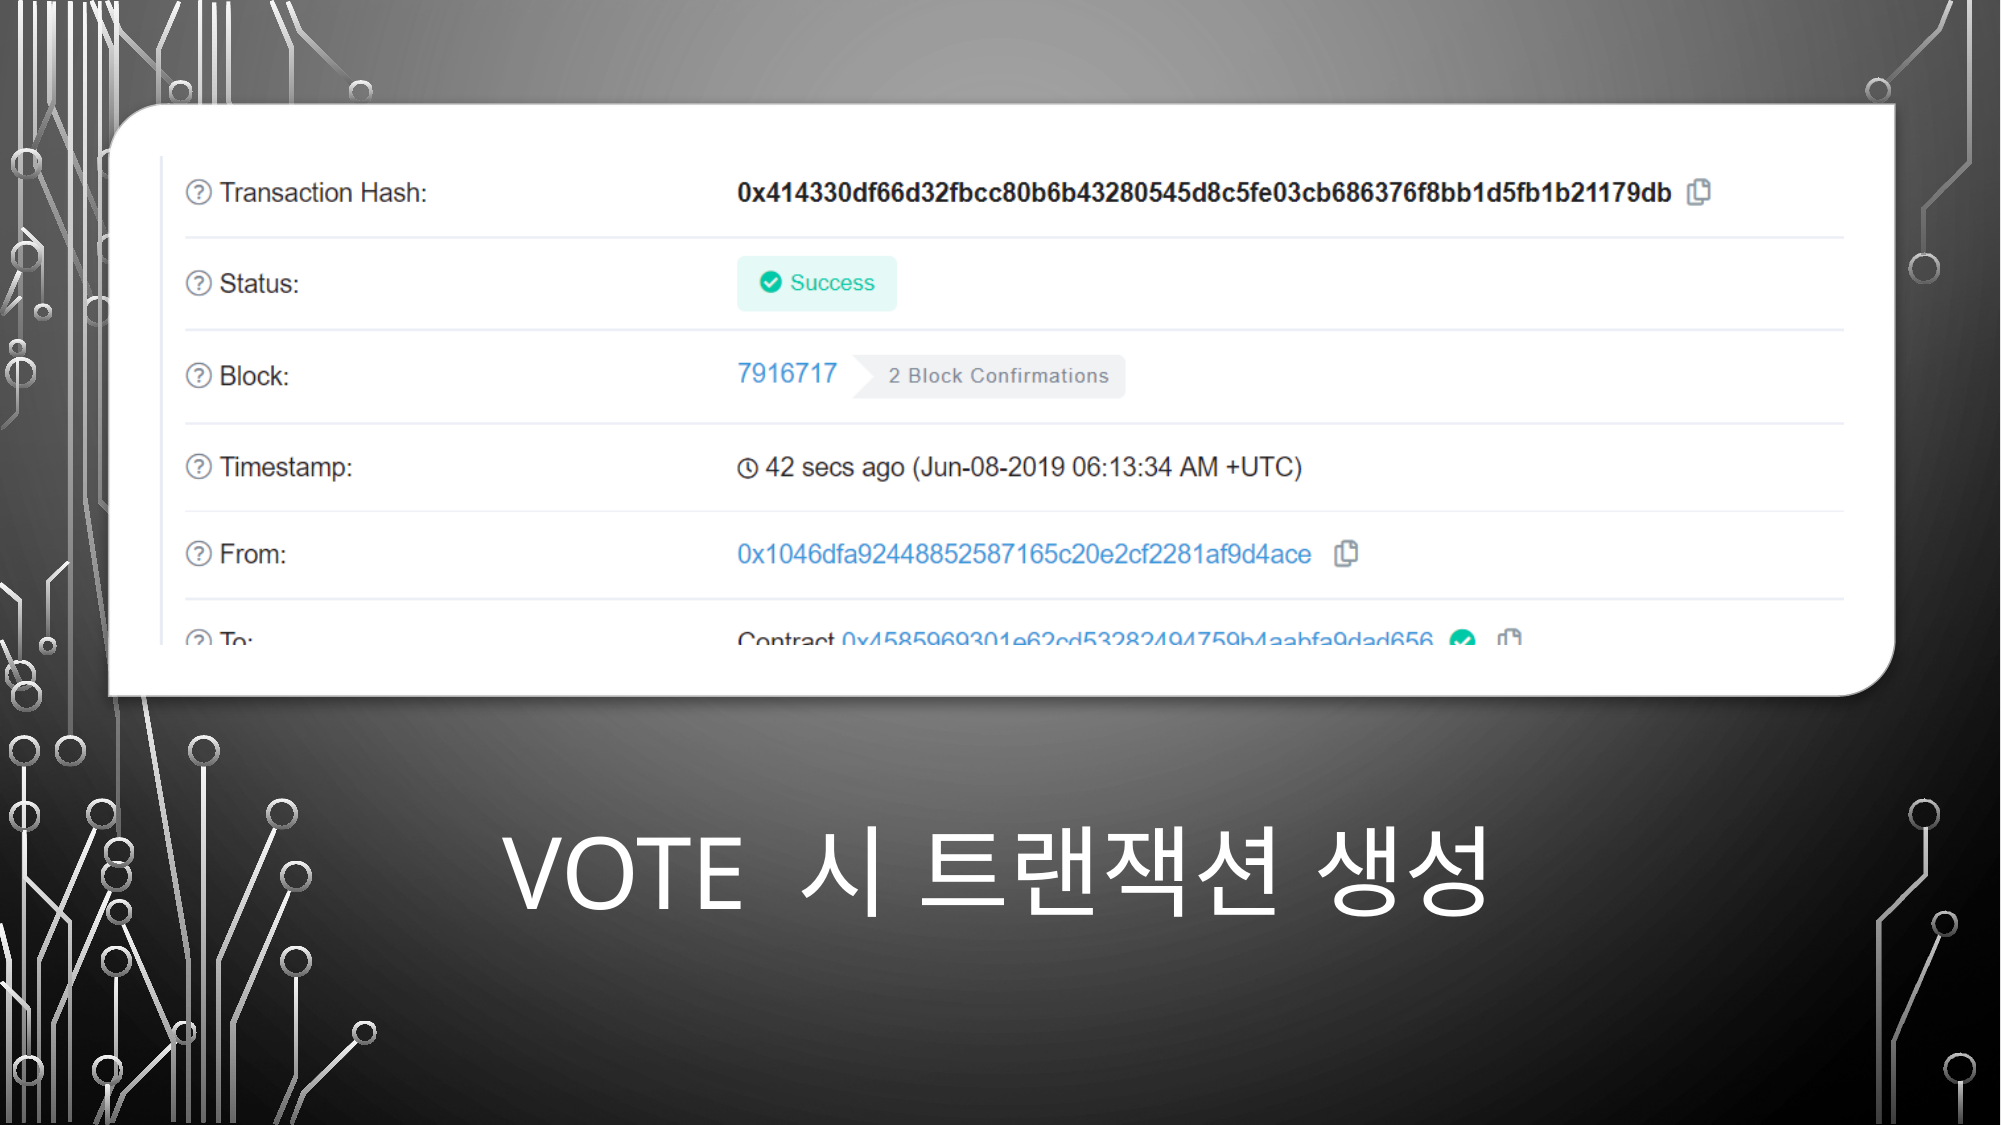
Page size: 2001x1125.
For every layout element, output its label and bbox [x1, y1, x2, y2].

picture [159, 0, 2000, 1125]
text_box [0, 0, 379, 1125]
